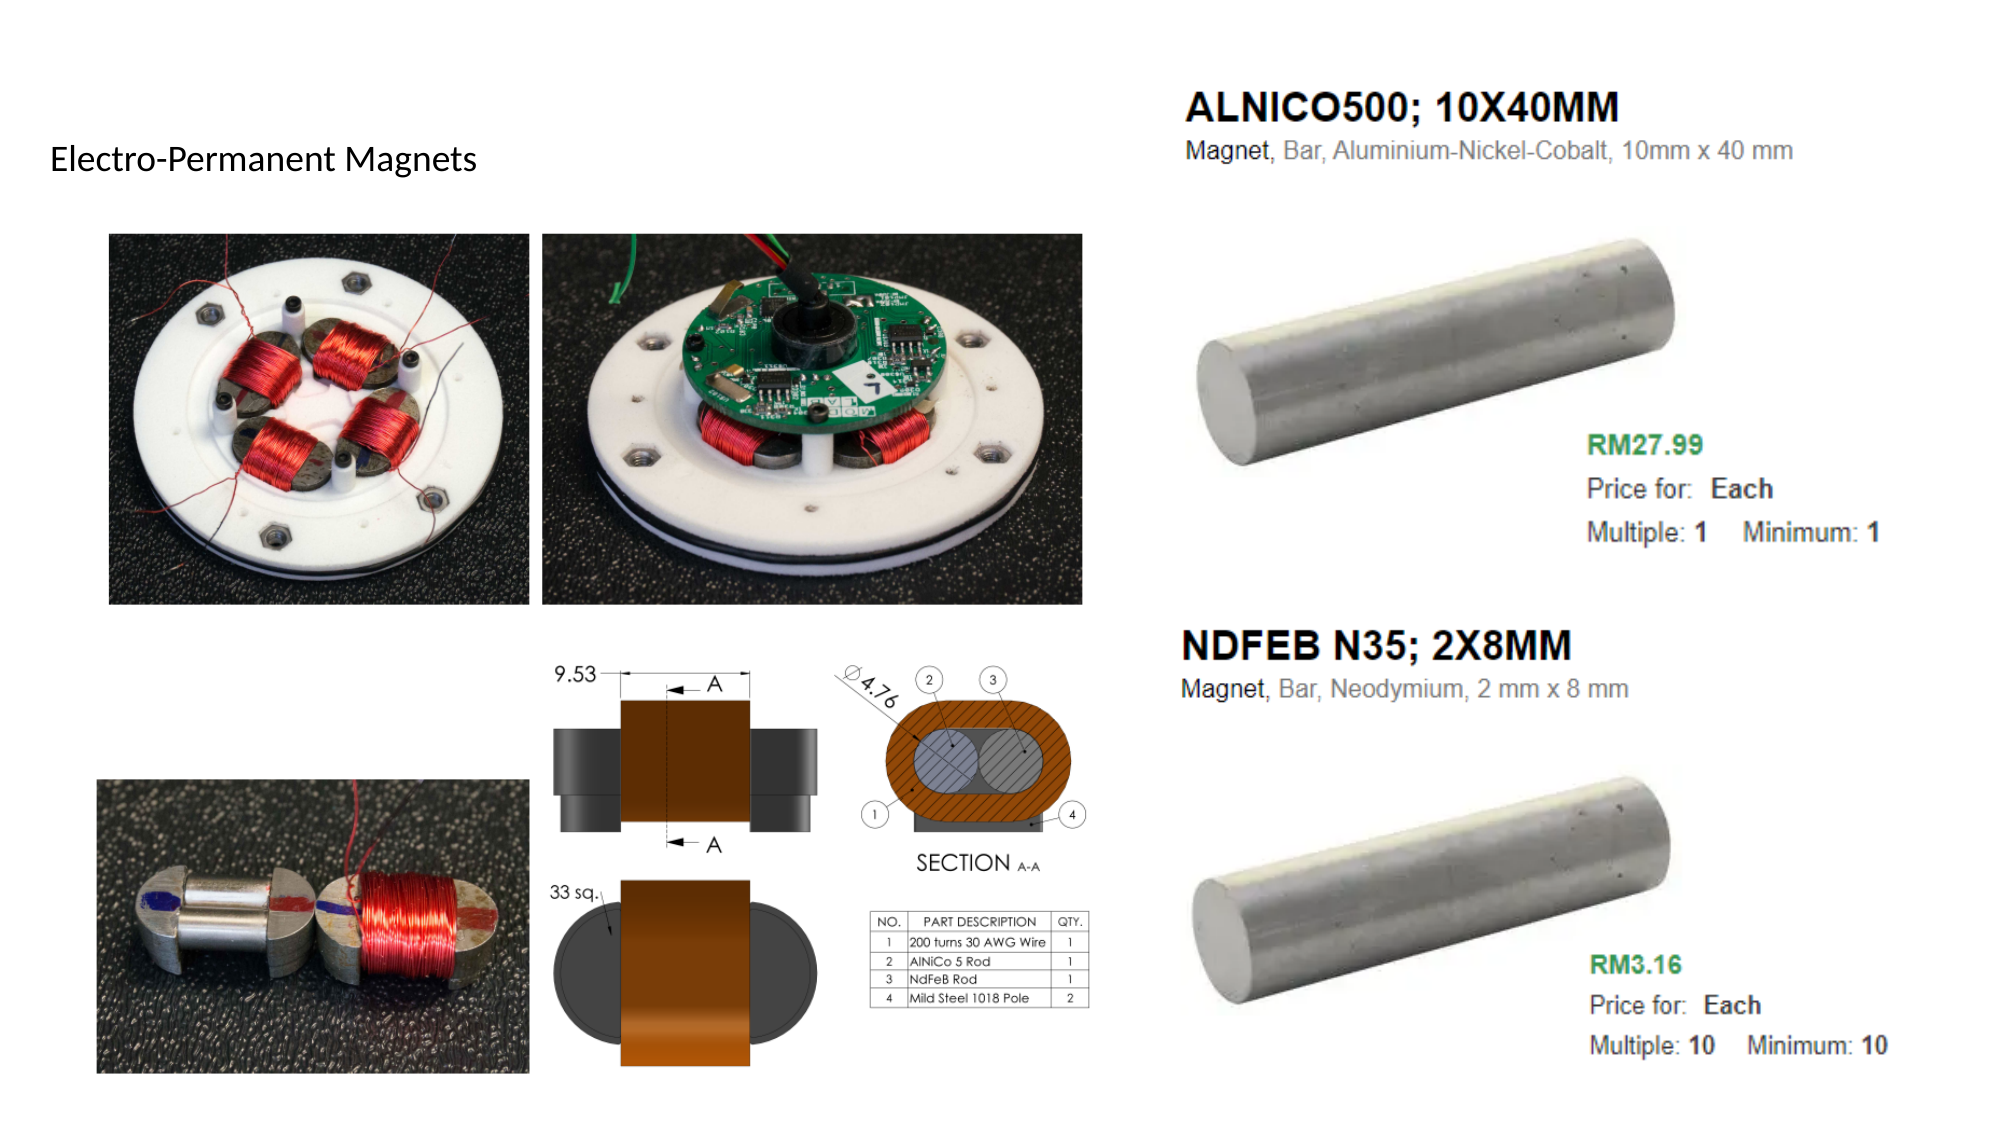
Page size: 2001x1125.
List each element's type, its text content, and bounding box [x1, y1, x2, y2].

picture [1170, 620, 1911, 1070]
picture [86, 620, 1112, 1093]
text_box Electro-Permanent Magnets [35, 126, 493, 187]
picture [1170, 67, 1904, 563]
picture [96, 223, 1091, 609]
